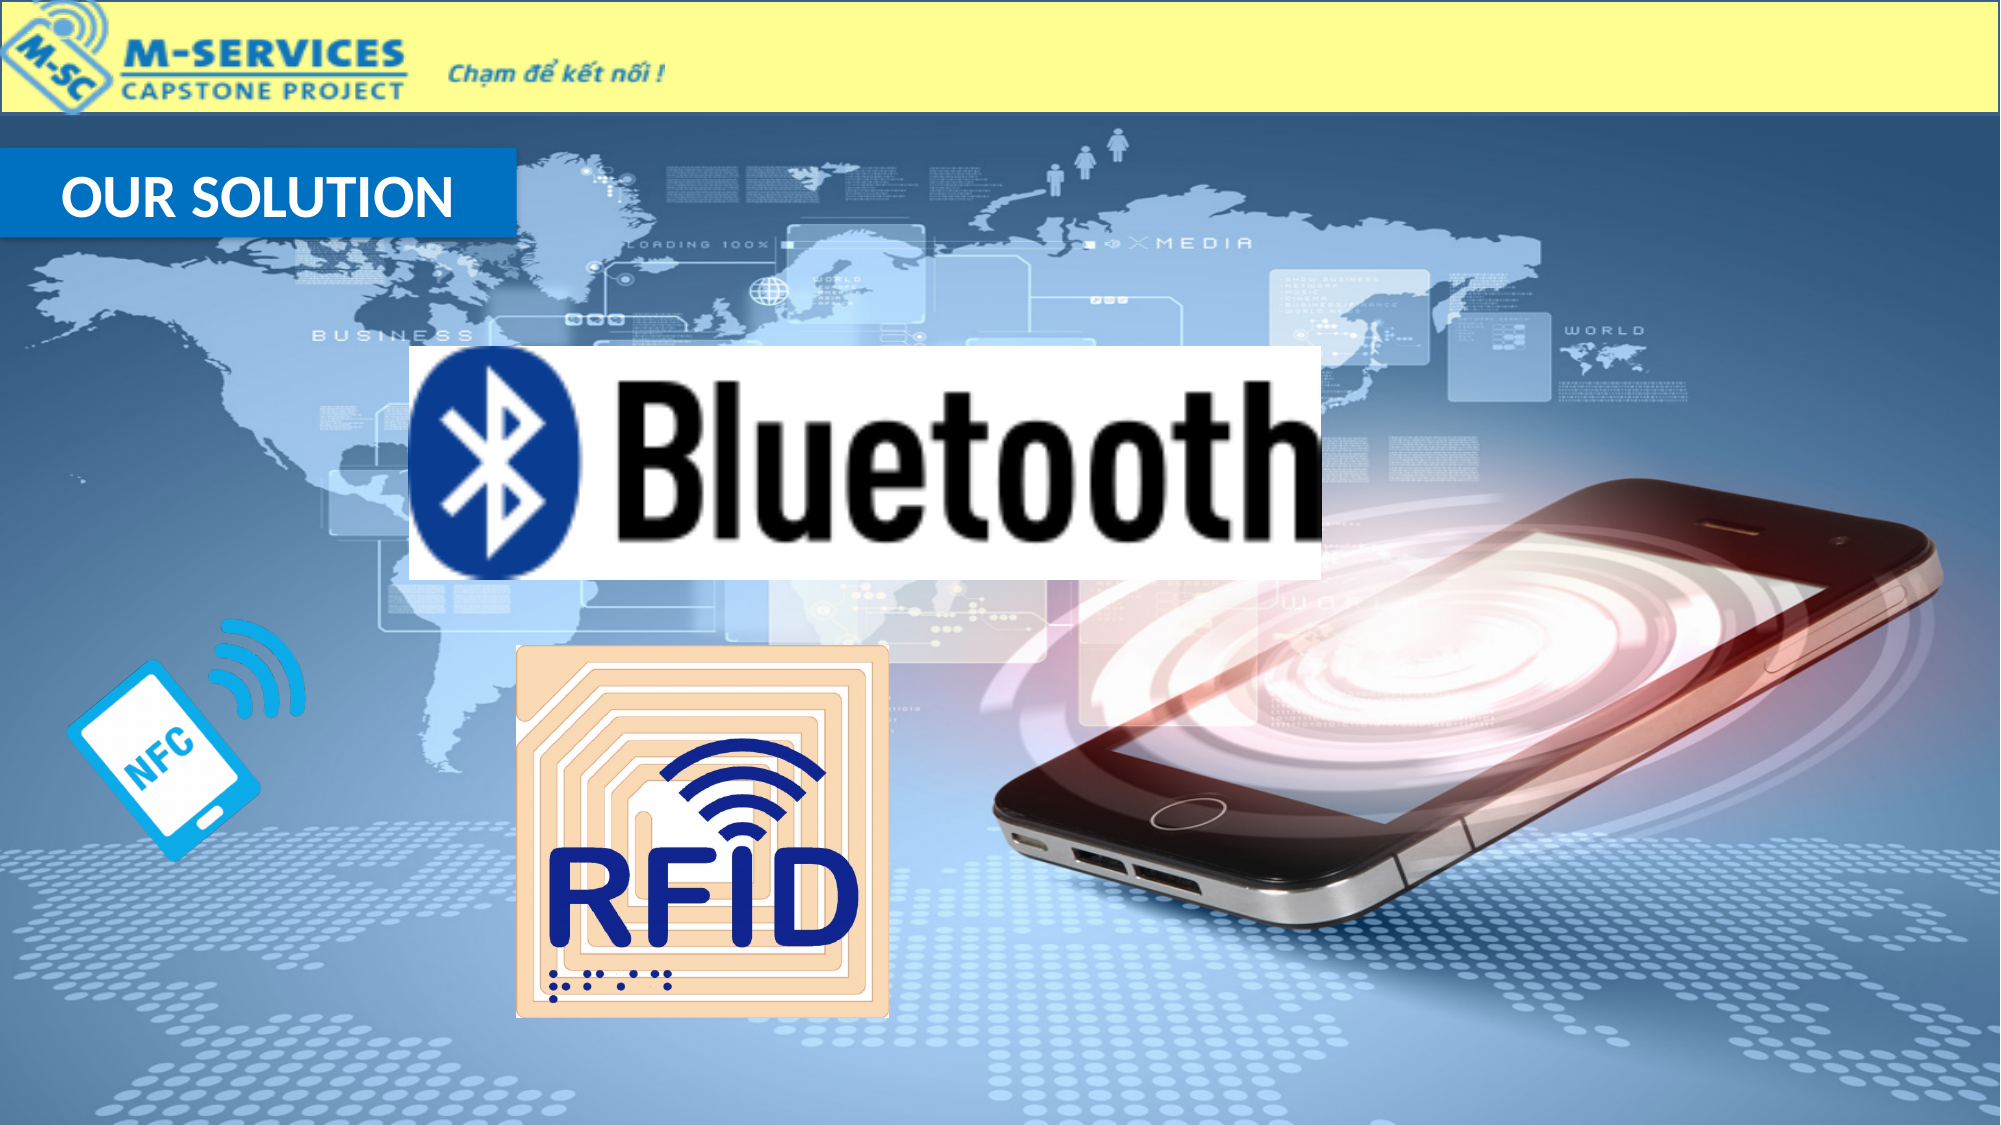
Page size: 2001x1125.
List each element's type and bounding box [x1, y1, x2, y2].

picture [516, 645, 889, 1018]
text_box [0, 0, 2000, 1125]
picture [408, 345, 1322, 580]
